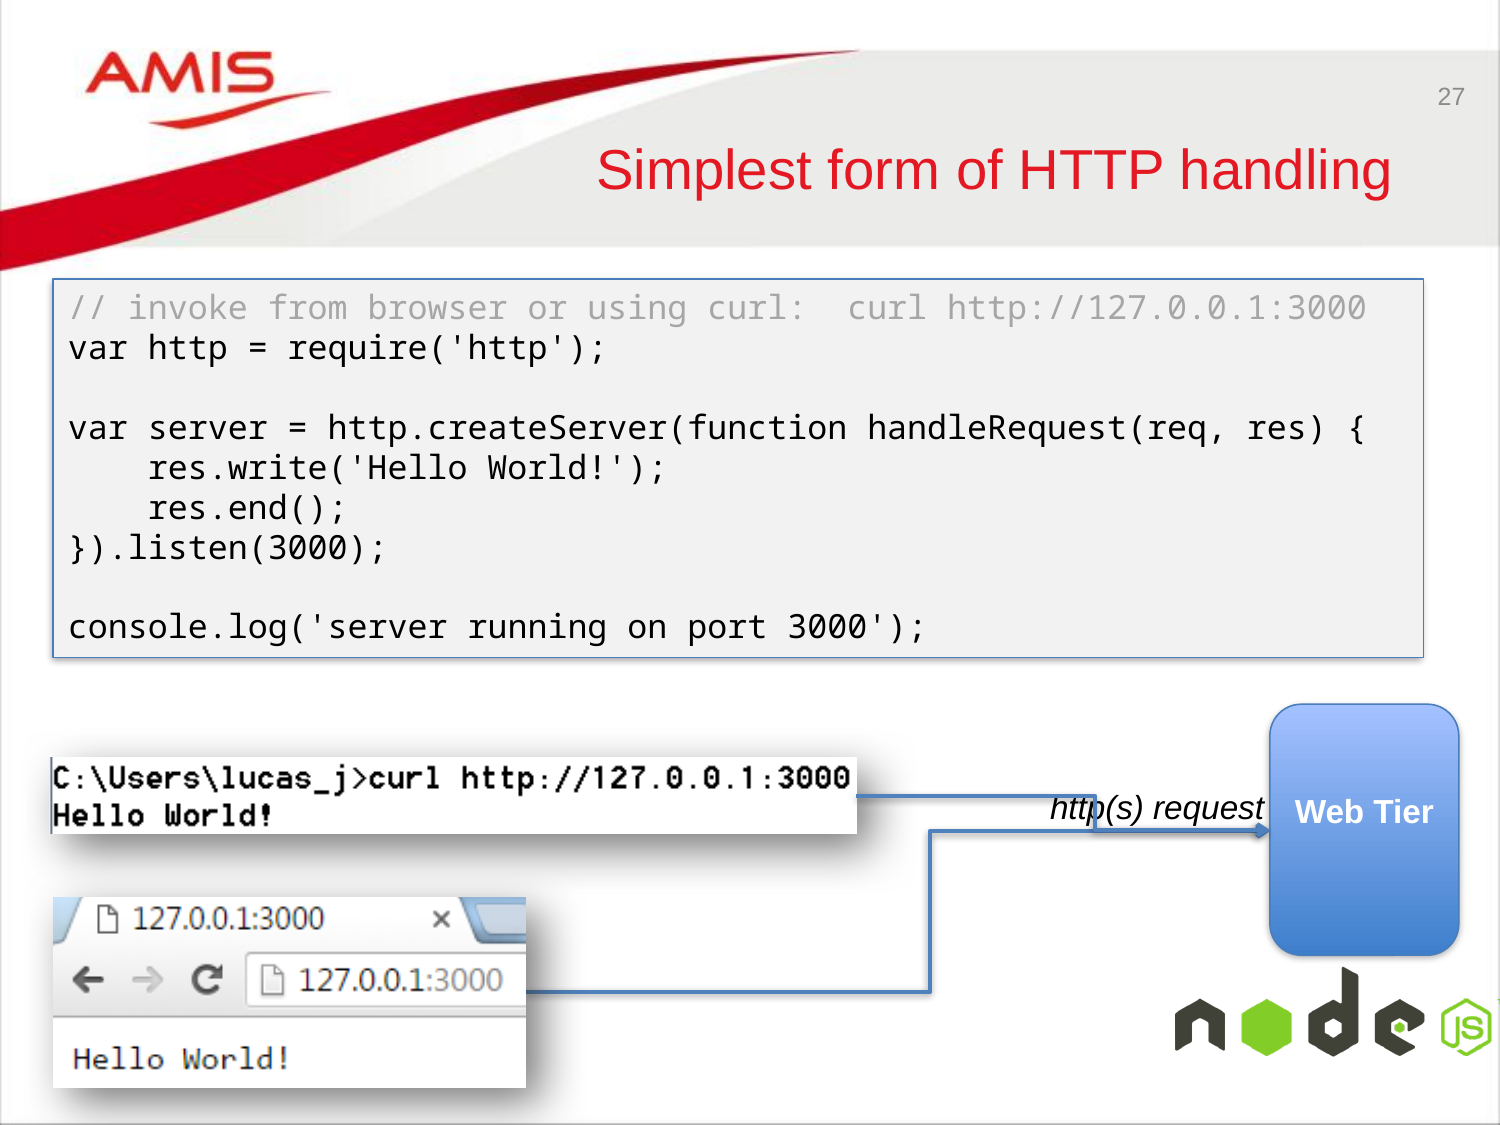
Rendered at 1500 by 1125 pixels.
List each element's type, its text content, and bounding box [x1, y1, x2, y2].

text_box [855, 795, 1271, 830]
picture [0, 0, 1500, 1125]
text_box Web Tier [1269, 703, 1460, 927]
text_box http(s) request [1035, 778, 1280, 834]
text_box // invoke from browser or using curl: curl http://127.0.0.1:3000 var http = require('http'); var server = http.createServer(function handleRequest(req, res) { res.write('Hello World!'); res.end(); }).listen(3000); console.log('server running on port 3000'); [53, 278, 1481, 653]
title Simplest form of HTTP handling [596, 90, 1447, 253]
text_box [52, 278, 1424, 658]
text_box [525, 837, 1271, 993]
slide_number 27 [1328, 54, 1481, 138]
